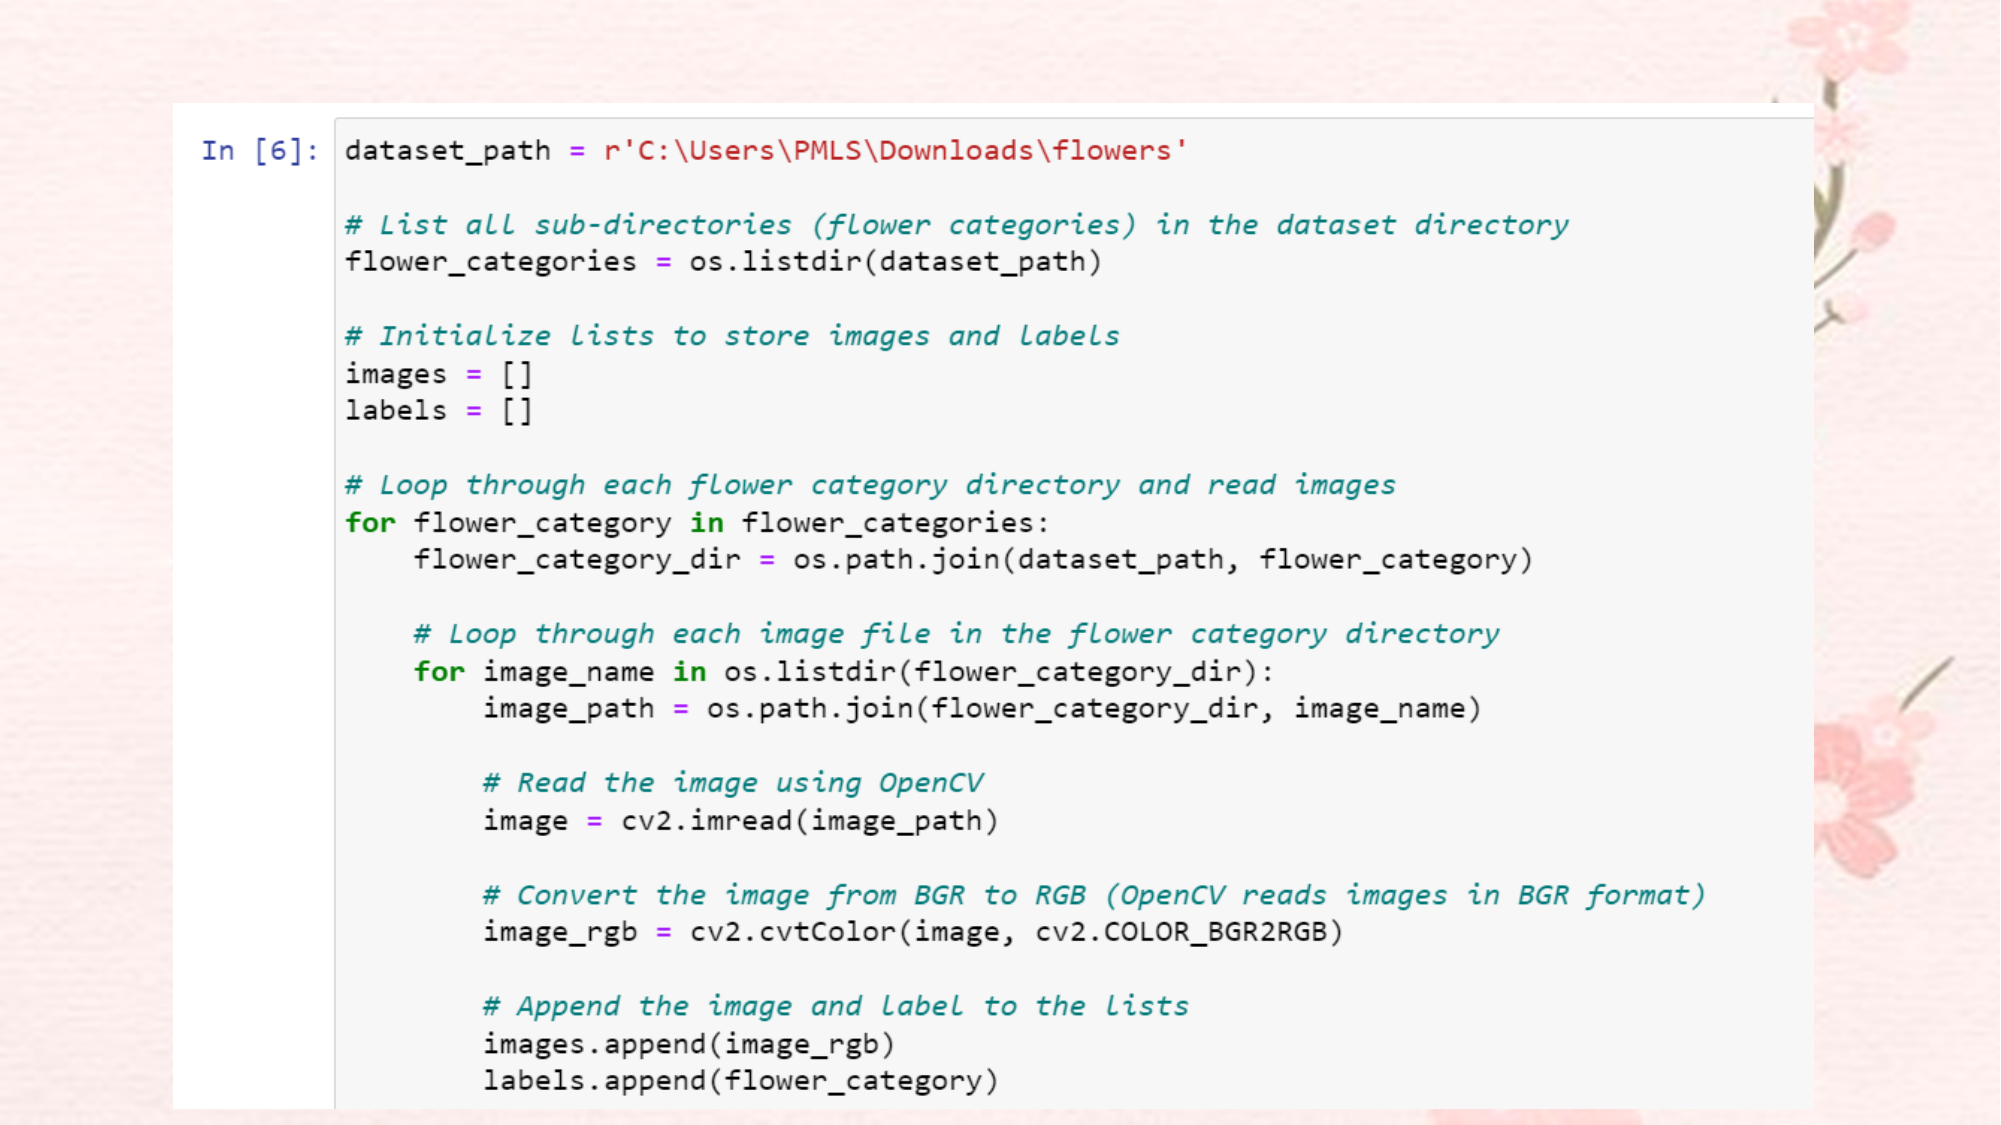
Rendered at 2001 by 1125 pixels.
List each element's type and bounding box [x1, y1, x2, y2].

list [173, 103, 1814, 1109]
